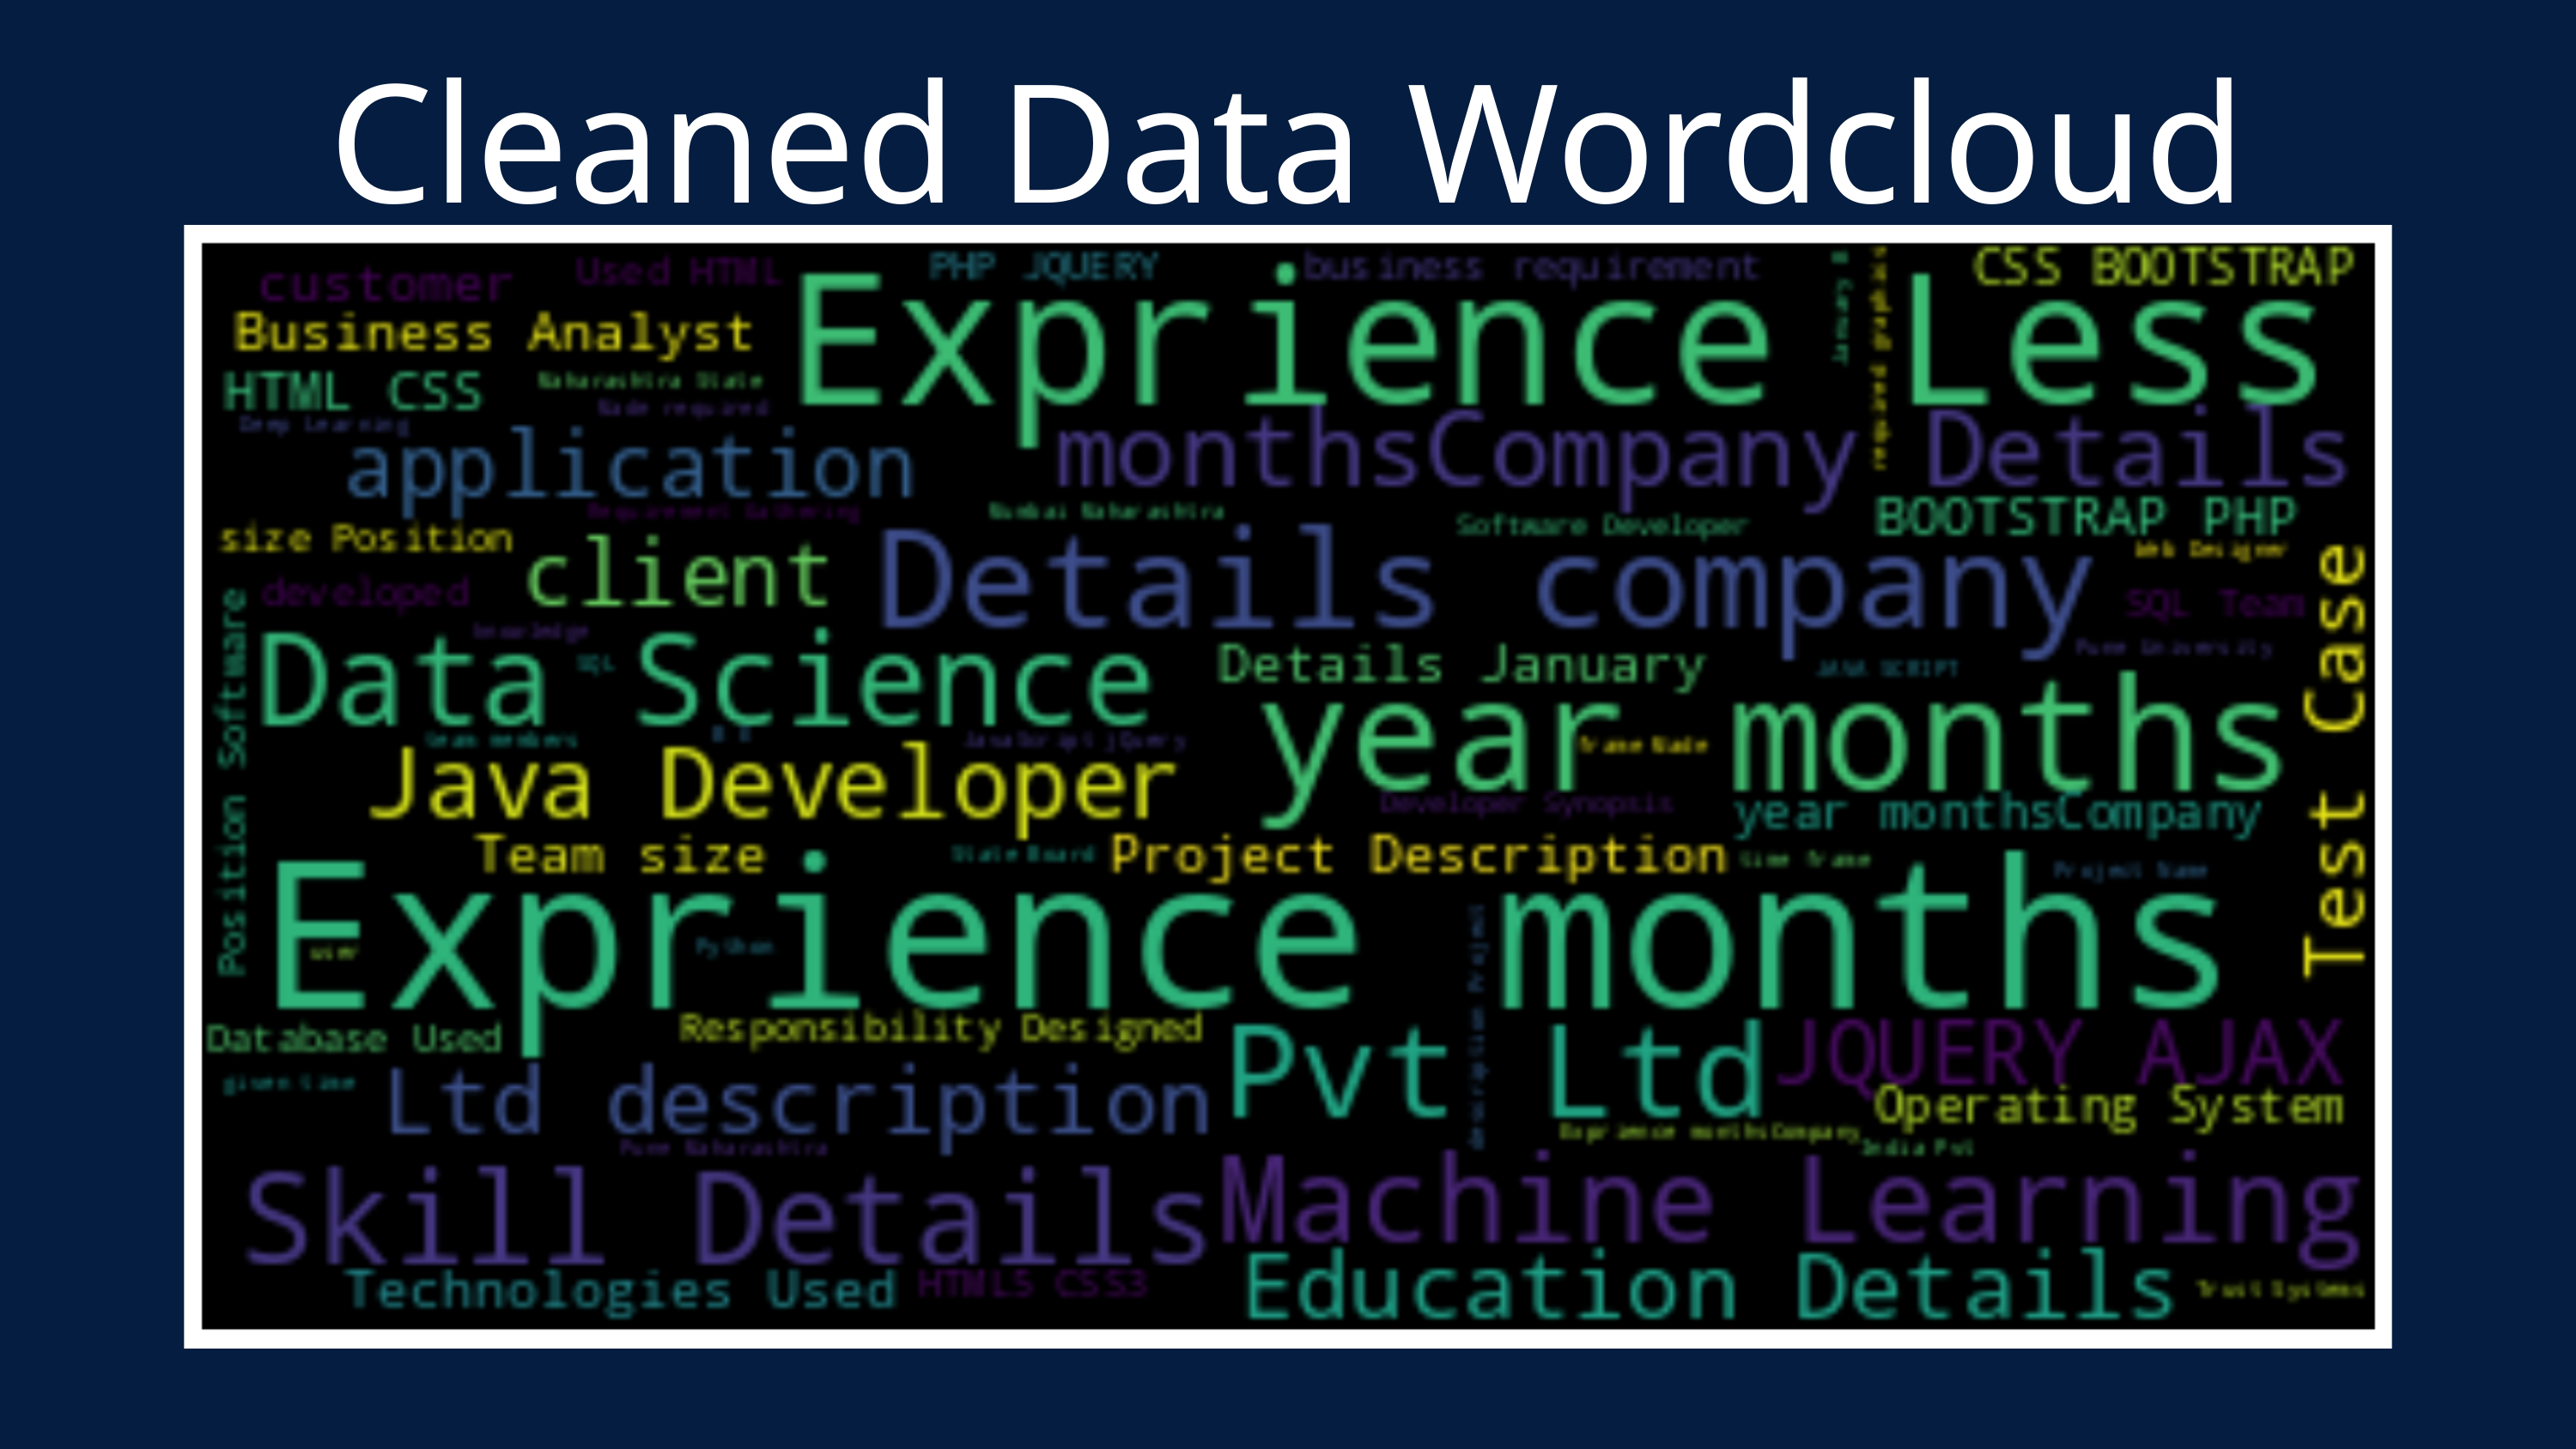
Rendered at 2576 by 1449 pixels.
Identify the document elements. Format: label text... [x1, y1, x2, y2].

text_box Cleaned Data Wordcloud [283, 4, 2293, 236]
text_box [184, 225, 2392, 1349]
